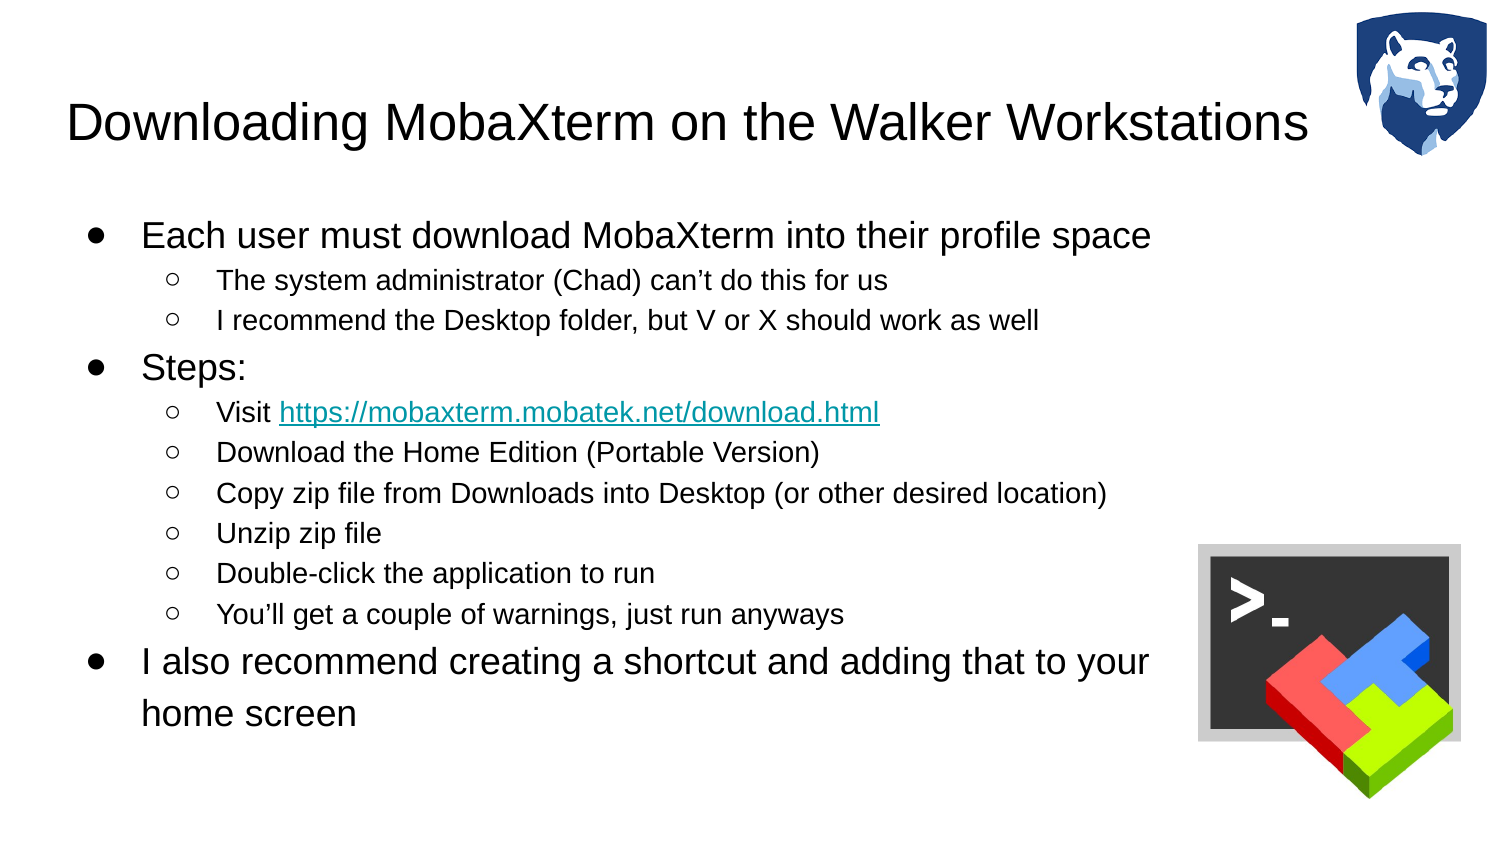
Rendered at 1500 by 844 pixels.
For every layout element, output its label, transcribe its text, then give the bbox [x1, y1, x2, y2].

picture [1197, 544, 1462, 808]
title Downloading MobaXterm on the Walker Workstations [51, 72, 1449, 167]
picture [1347, 0, 1500, 174]
list Each user must download MobaXterm into their profile space The system administrator (Chad) can’t do this for us I recommend the Desktop folder, but V or X should work as well Steps: Visit https://mobaxterm.mobatek.net/download.html Download the Home Edition (Portable Version) Copy zip file from Downloads into Desktop (or other desired location) Unzip zip file Double-click the application to run You’ll get a couple of warnings, just run anyways I also recommend creating a shortcut and adding that to your home screen [51, 189, 1199, 750]
